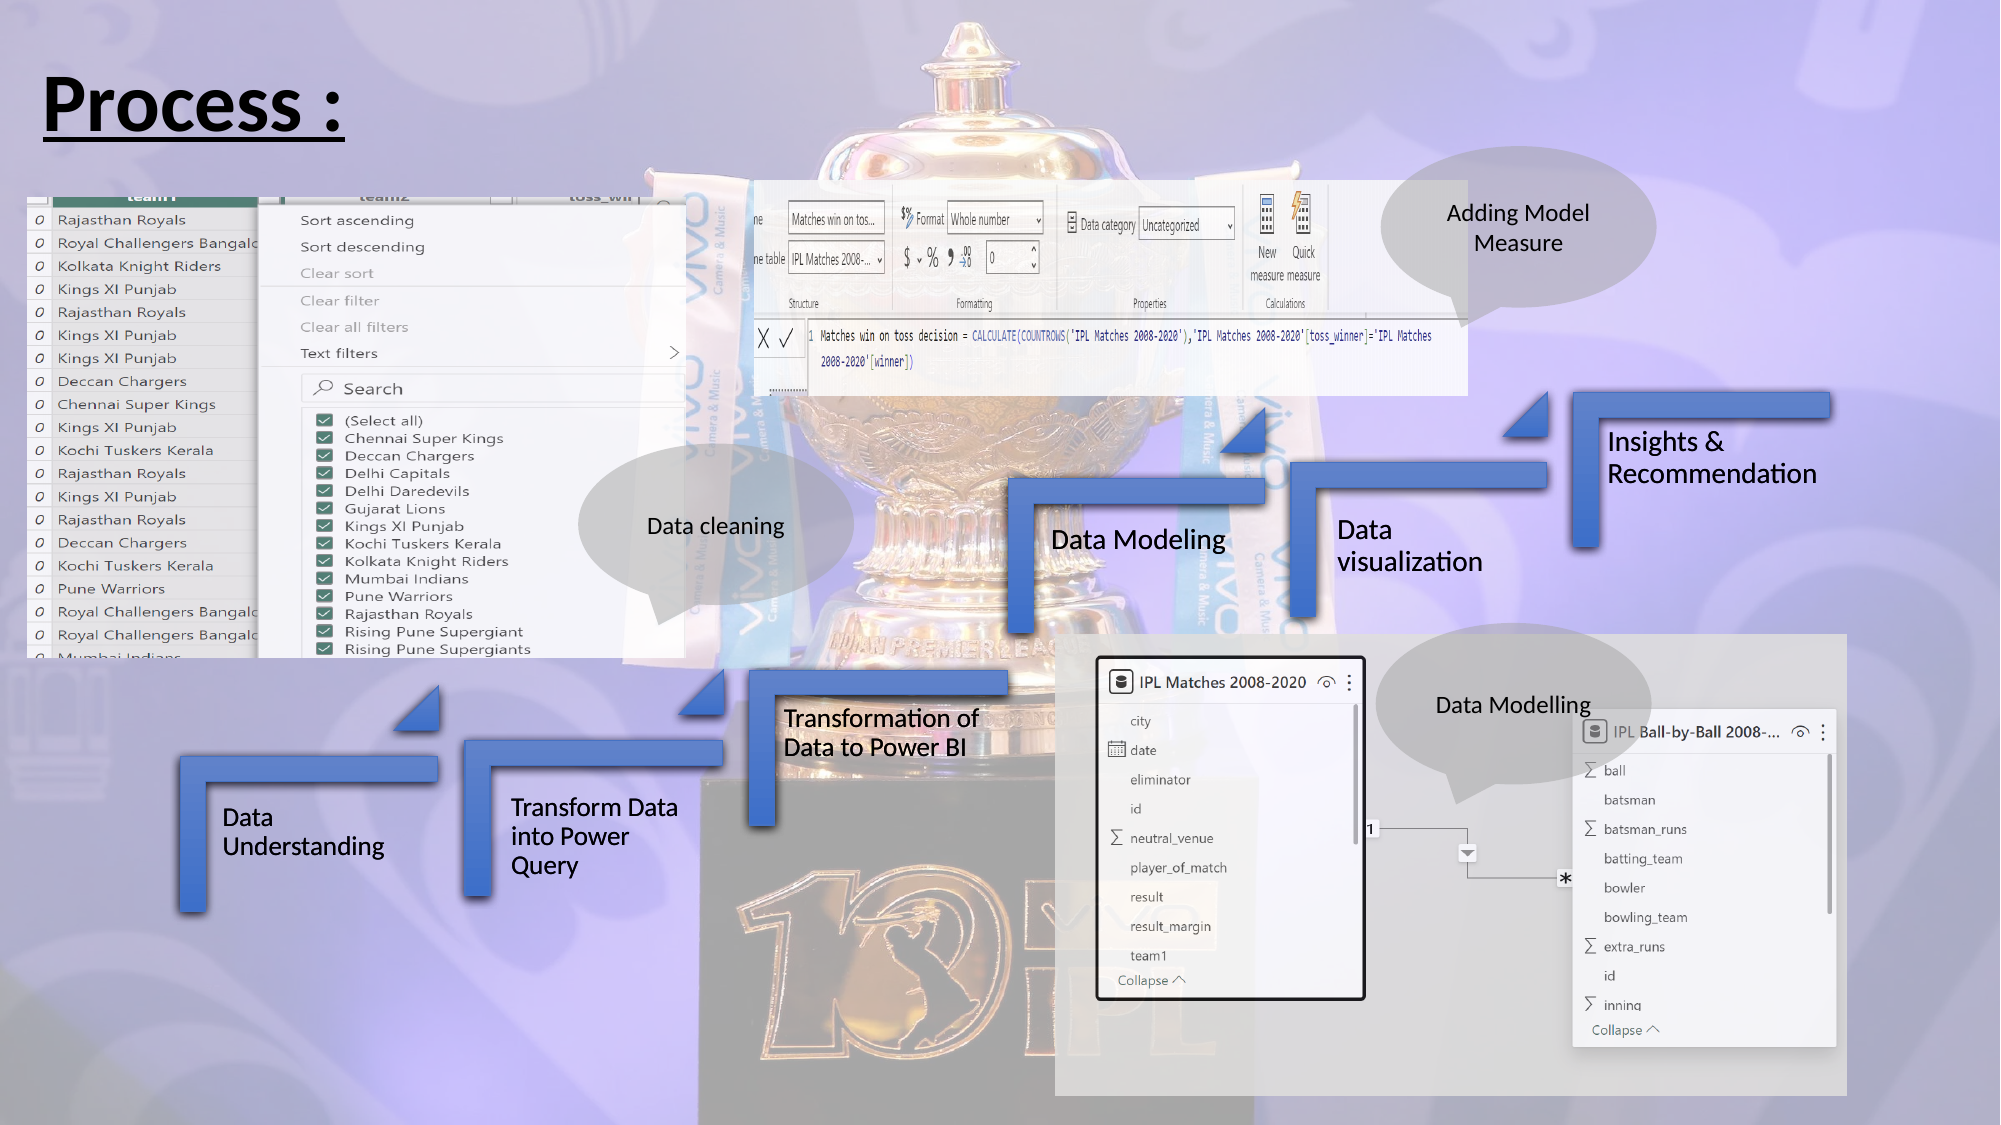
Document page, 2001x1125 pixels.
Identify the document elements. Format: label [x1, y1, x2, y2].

text_box [179, 622, 1009, 985]
text_box [1008, 360, 1830, 690]
picture [0, 0, 2000, 1125]
